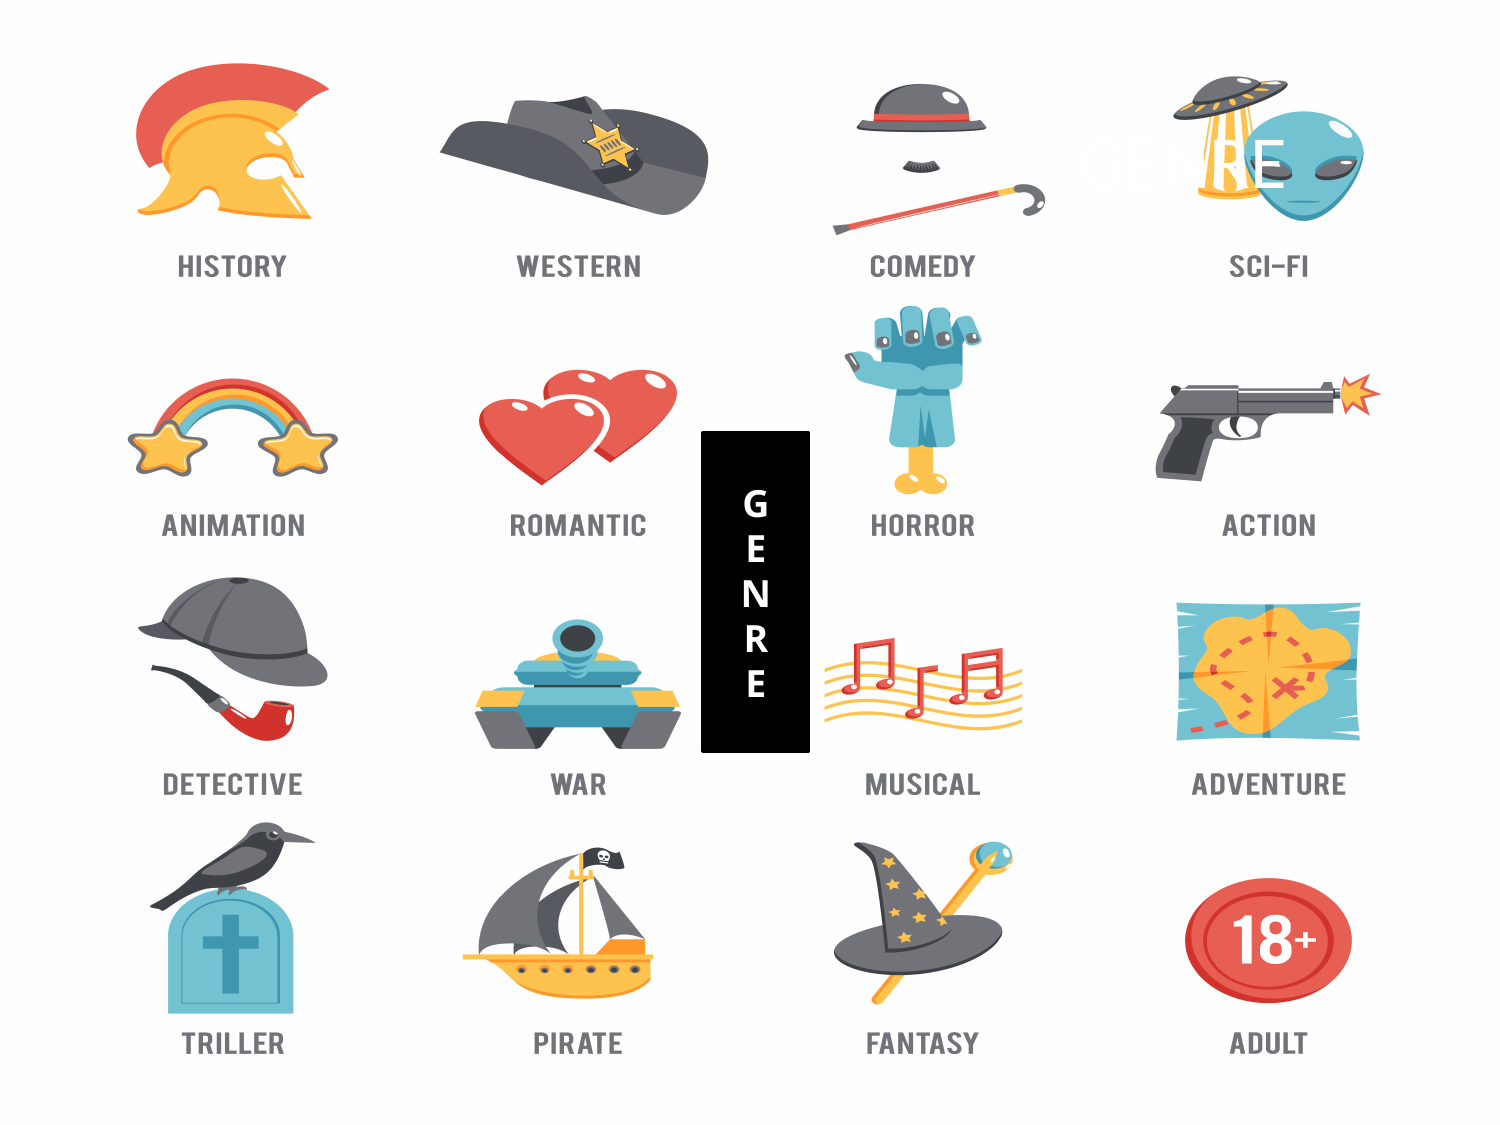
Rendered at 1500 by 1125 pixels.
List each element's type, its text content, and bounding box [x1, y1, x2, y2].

text_box GENRE [1062, 106, 1335, 211]
text_box G E N R E [701, 431, 810, 753]
